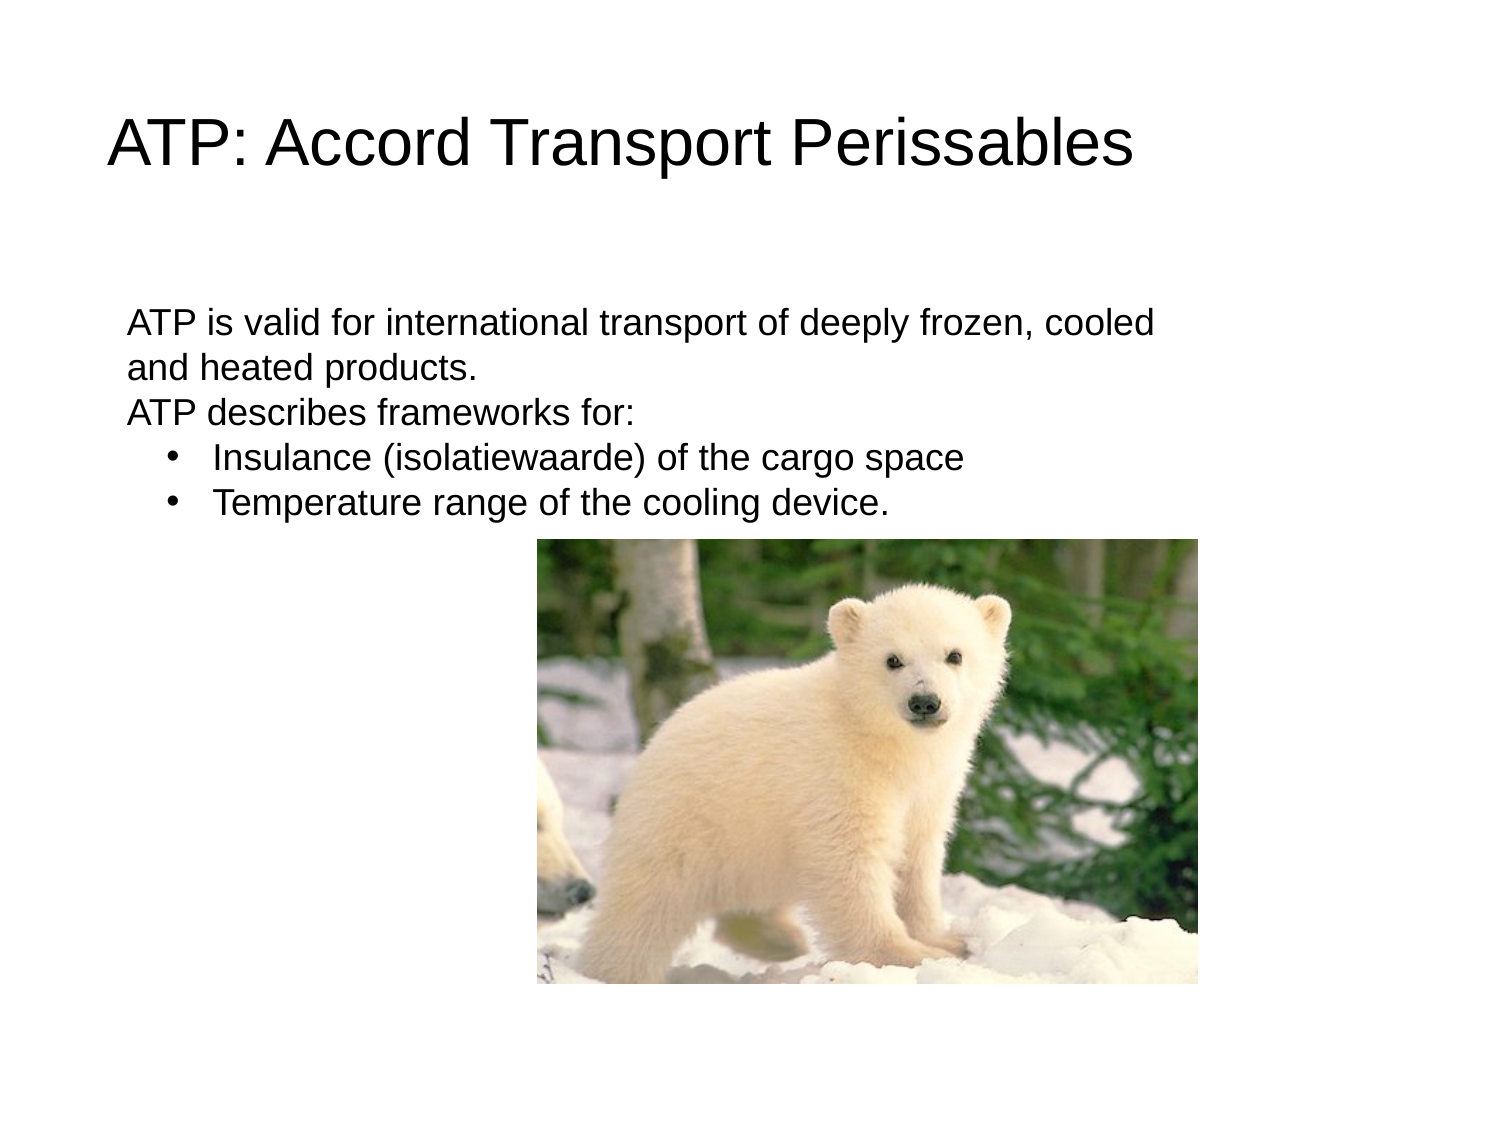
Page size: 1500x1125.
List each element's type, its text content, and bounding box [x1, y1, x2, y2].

title ATP: Accord Transport Perissables [0, 44, 1297, 233]
text_box ATP is valid for international transport of deeply frozen, cooled and heated products. ATP describes frameworks for: Insulance (isolatiewaarde) of the cargo space Temperature range of the cooling device. [112, 290, 1176, 531]
picture [537, 539, 1198, 985]
